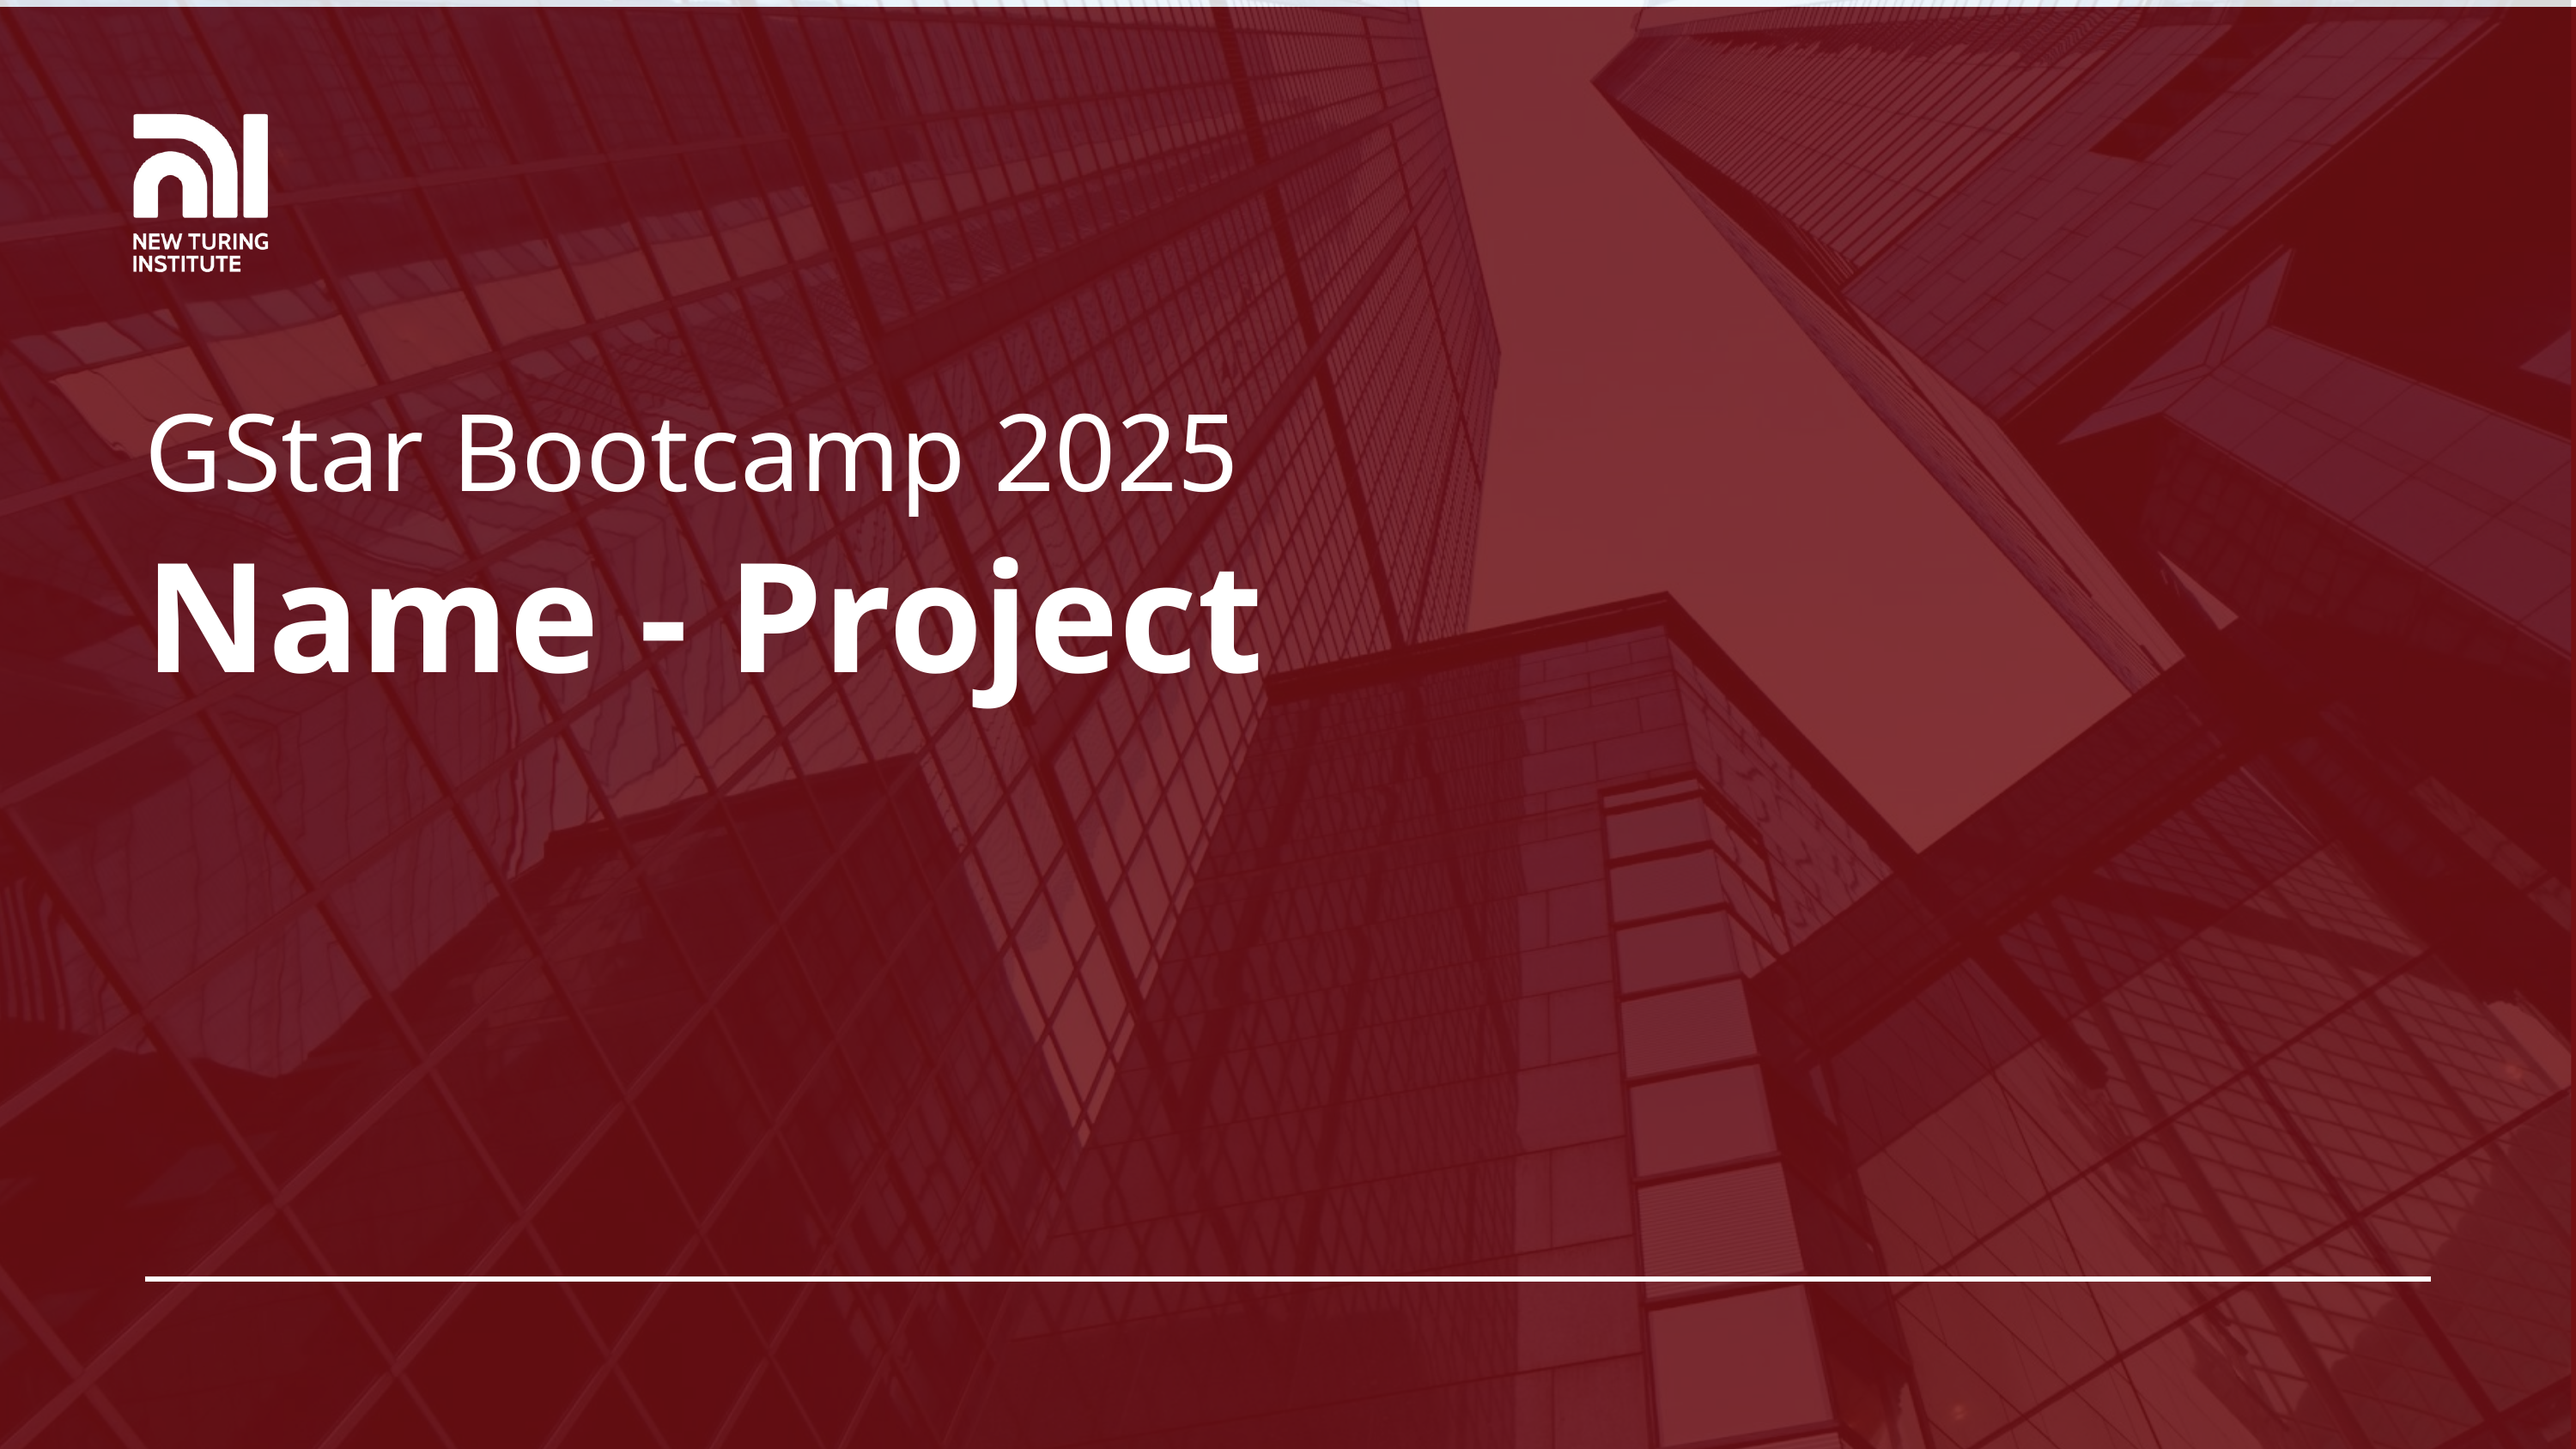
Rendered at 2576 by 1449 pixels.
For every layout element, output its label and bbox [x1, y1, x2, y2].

text_box [0, 0, 2576, 1449]
